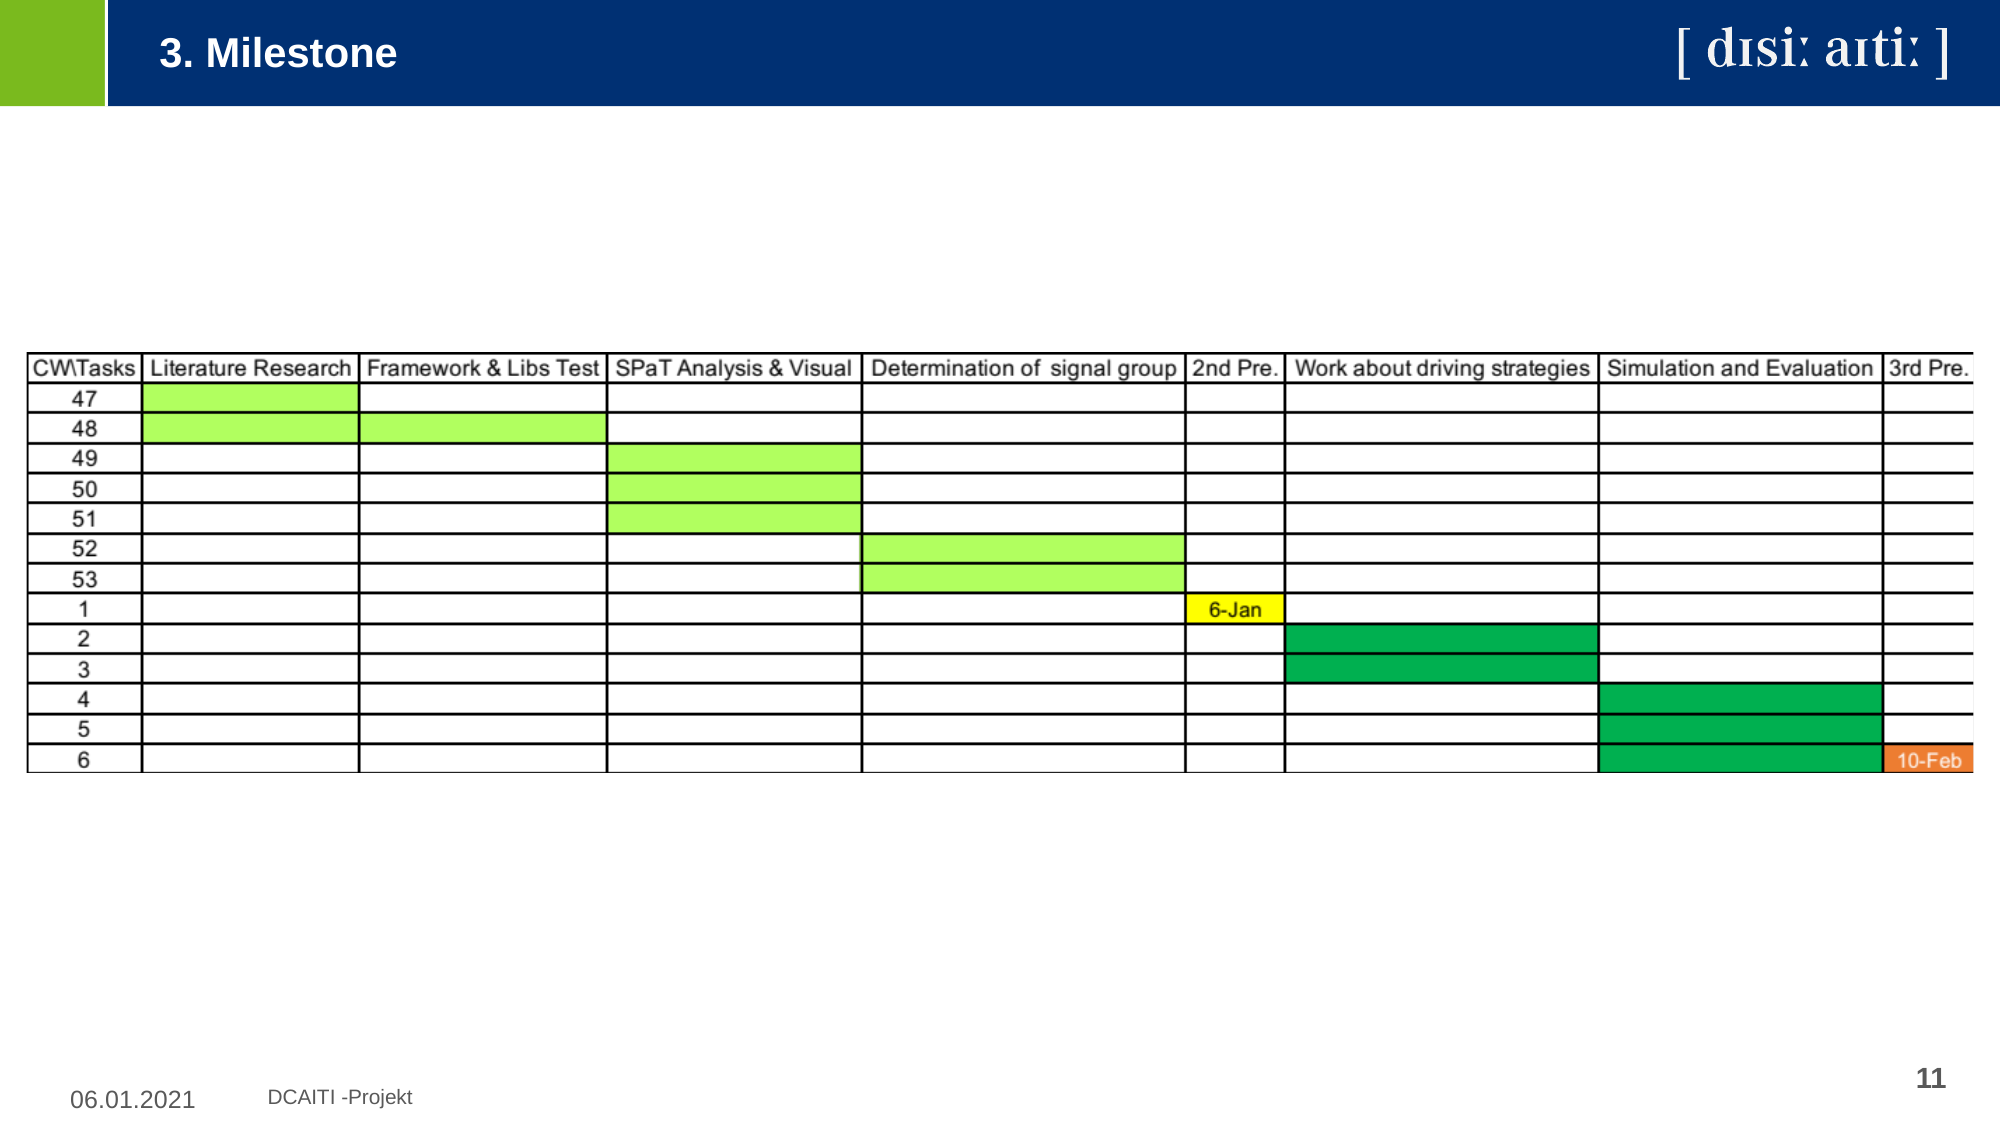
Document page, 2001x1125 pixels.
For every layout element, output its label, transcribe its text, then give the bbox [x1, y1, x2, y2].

text_box 11 [1850, 1022, 1947, 1125]
text_box 06.01.2021 [52, 1071, 215, 1125]
text_box 3. Milestone [106, 0, 1628, 107]
picture [26, 352, 1974, 773]
text_box DCAITI -Projekt [267, 1071, 1841, 1125]
